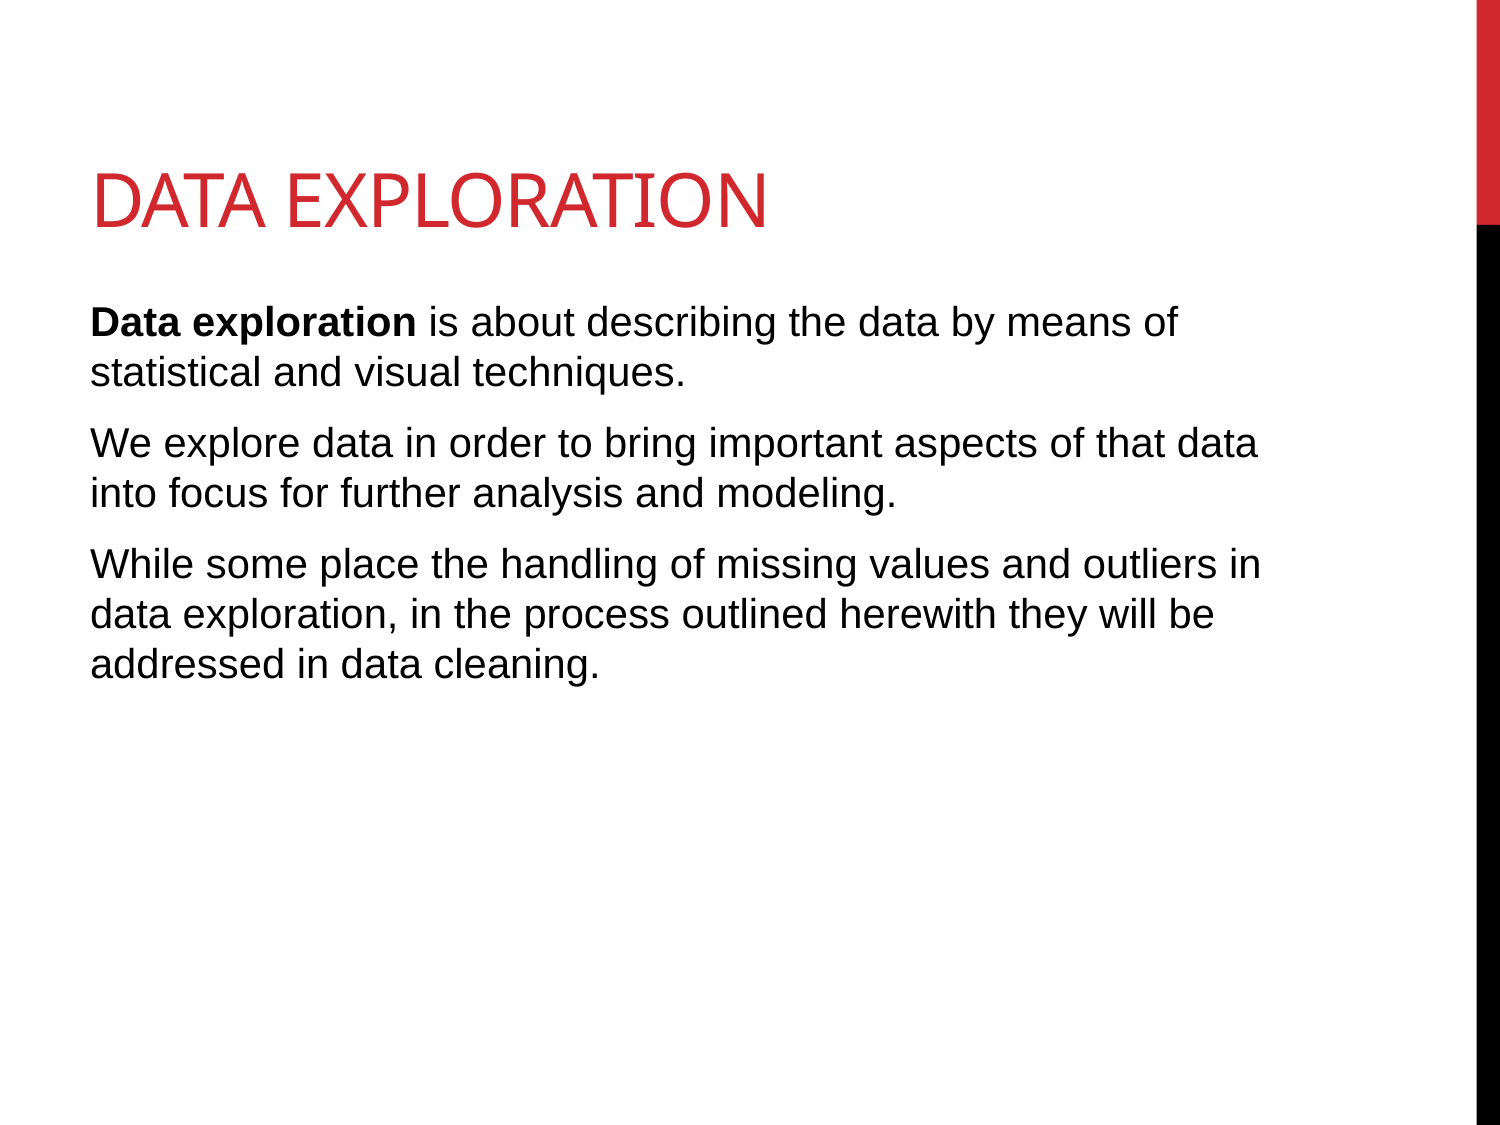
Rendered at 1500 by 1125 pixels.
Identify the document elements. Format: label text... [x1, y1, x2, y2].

title Data Exploration [75, 25, 1025, 250]
list Data exploration is about describing the data by means of statistical and visual techniques. We explore data in order to bring important aspects of that data into focus for further analysis and modeling. While some place the handling of missing values and outliers in data exploration, in the process outlined herewith they will be addressed in data cleaning. [75, 287, 1325, 1005]
